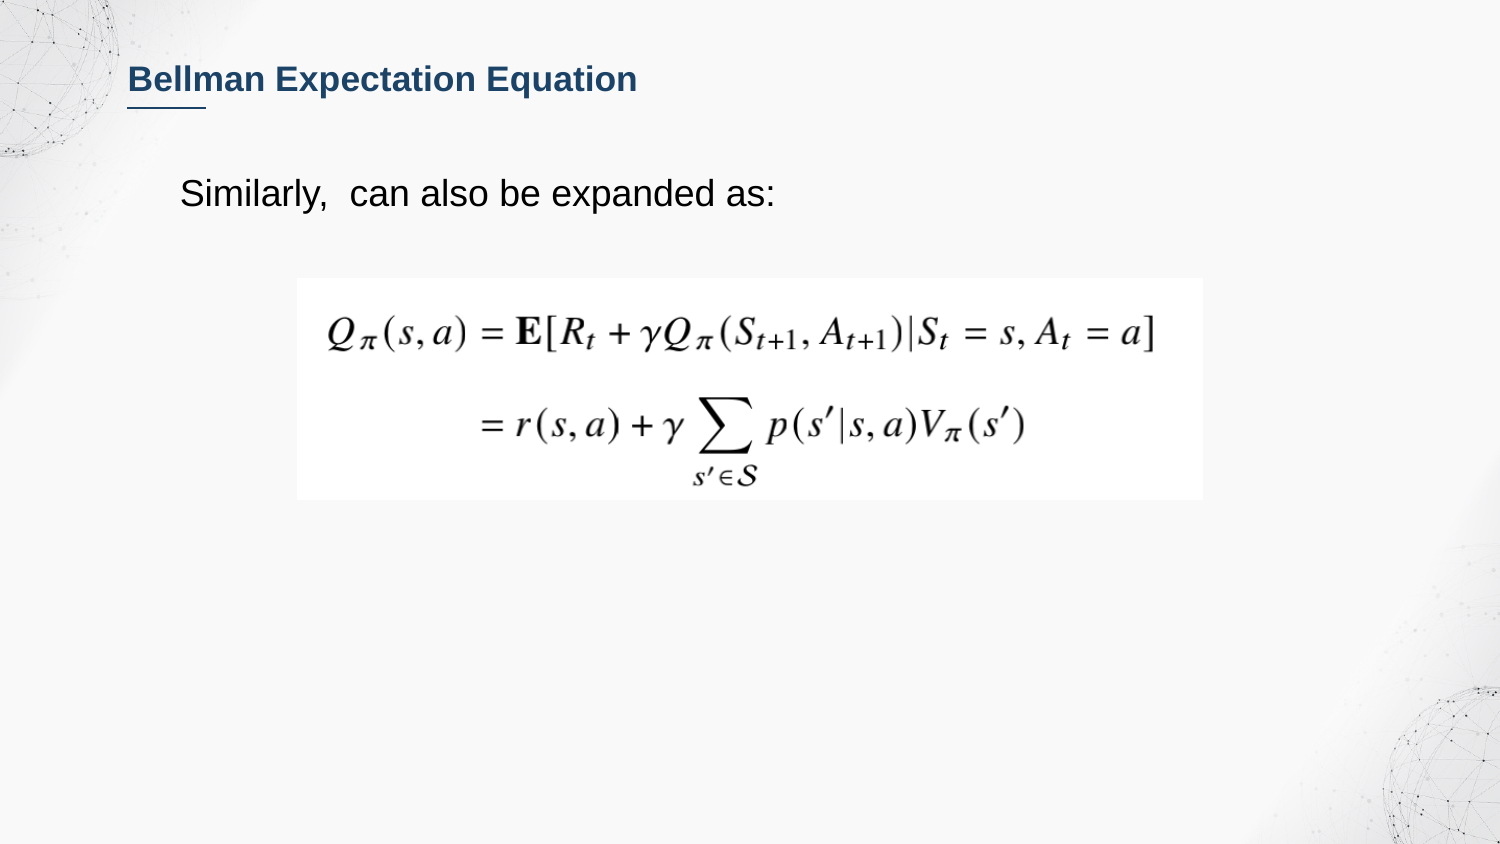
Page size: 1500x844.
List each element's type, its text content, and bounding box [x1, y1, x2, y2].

picture [0, 0, 1500, 844]
text_box Bellman Expectation Equation [116, 50, 1000, 105]
